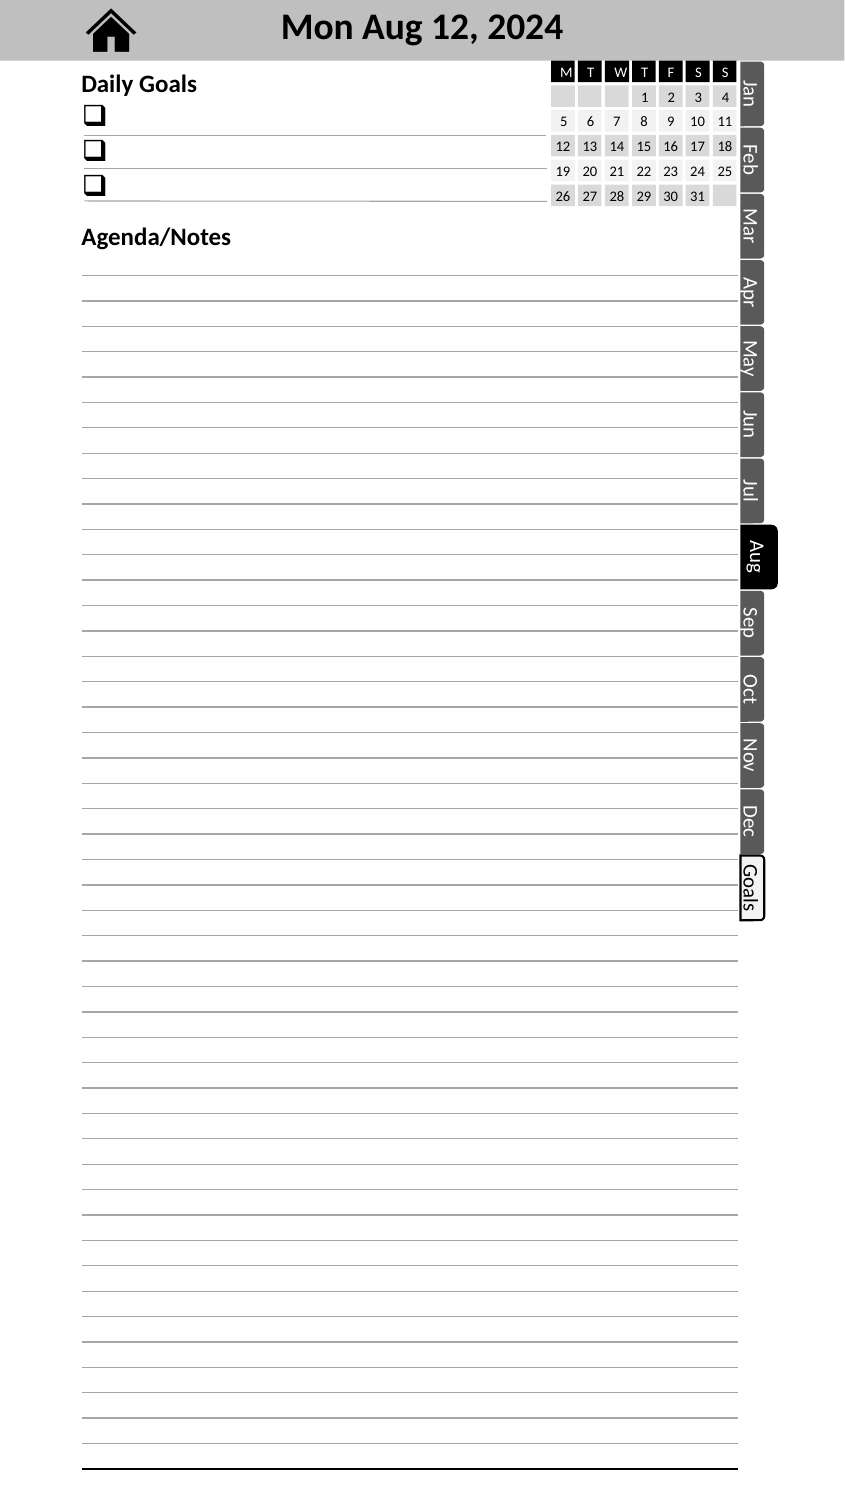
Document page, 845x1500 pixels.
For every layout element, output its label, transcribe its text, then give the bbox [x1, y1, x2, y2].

list Mon Aug 12, 2024 [190, 0, 655, 61]
picture [82, 1, 140, 59]
